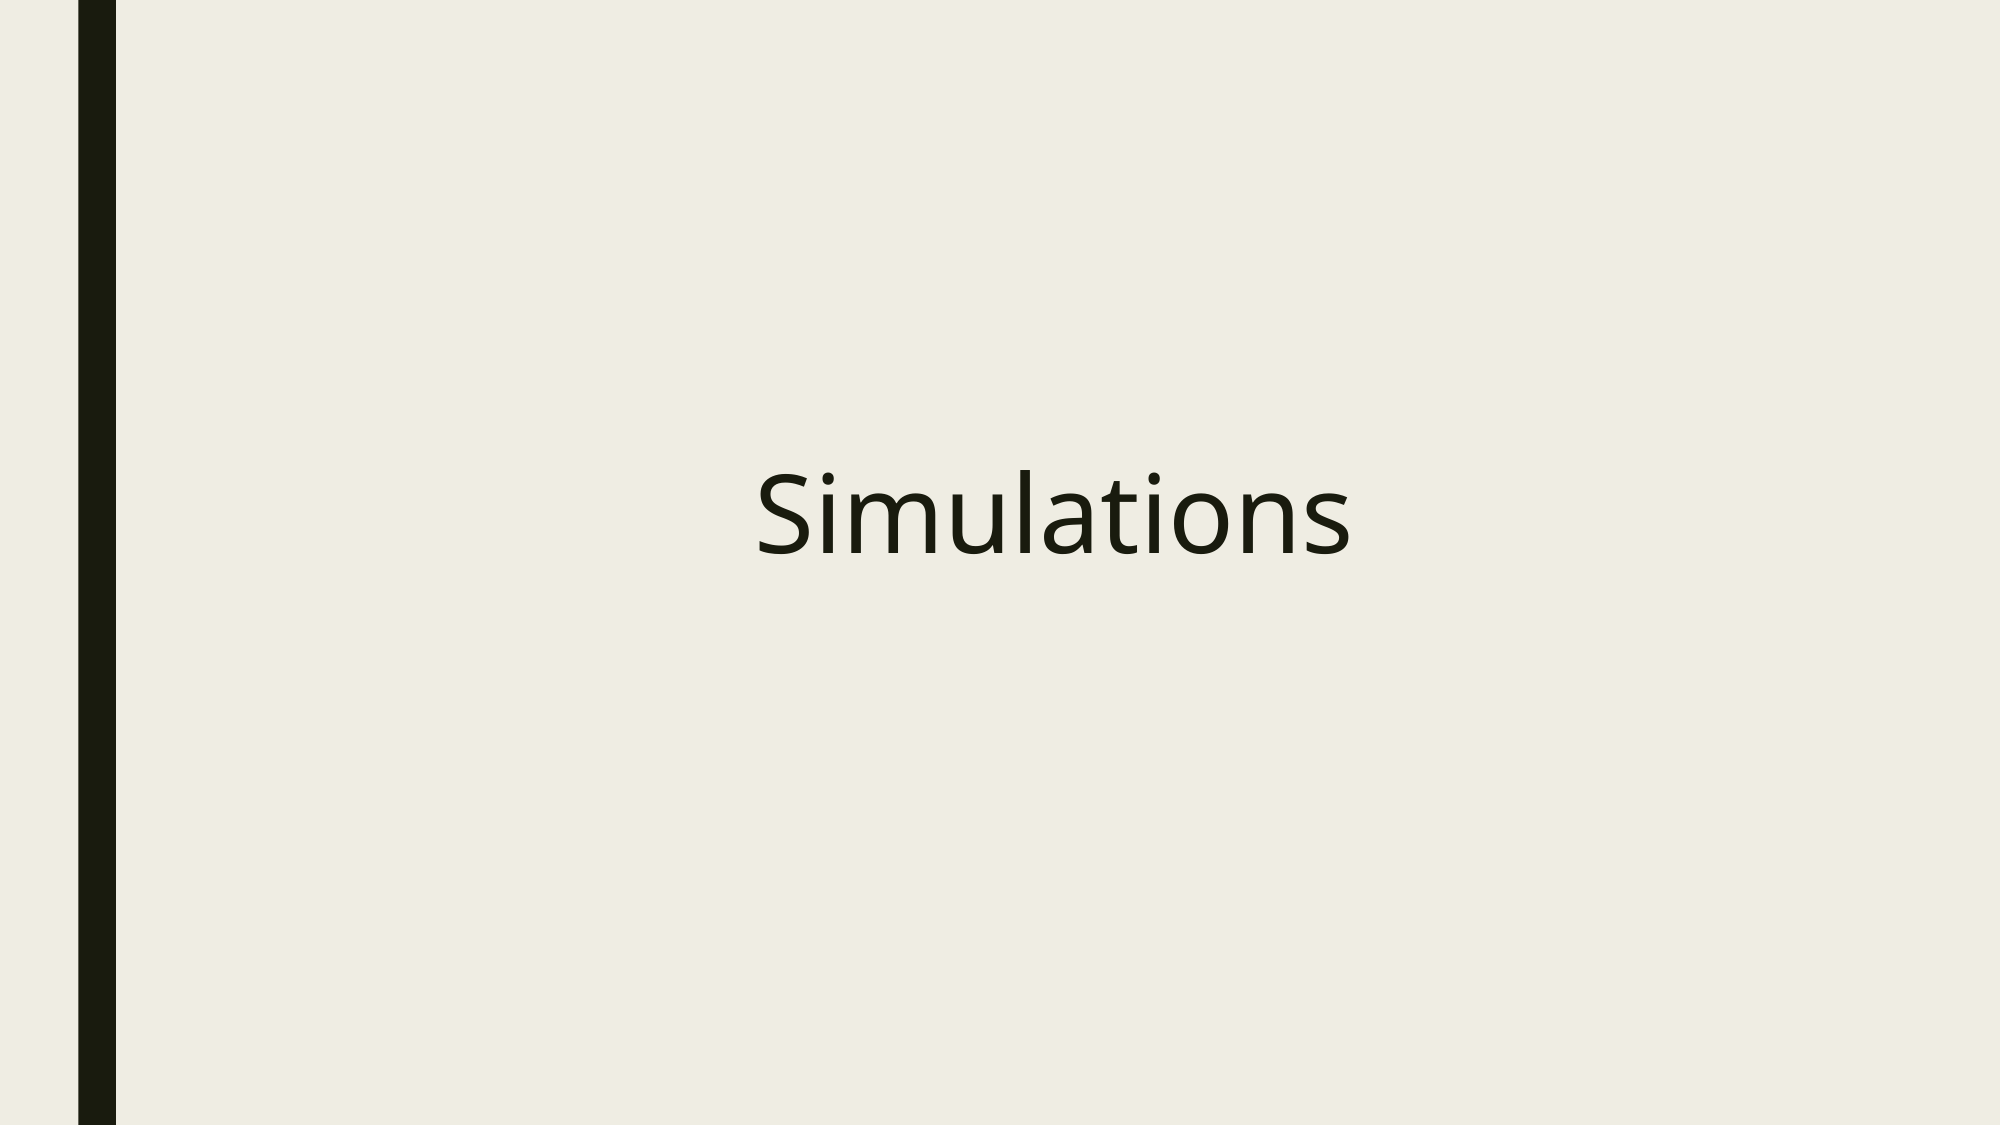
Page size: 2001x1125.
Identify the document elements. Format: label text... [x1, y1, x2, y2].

title Simulations [736, 452, 1372, 697]
